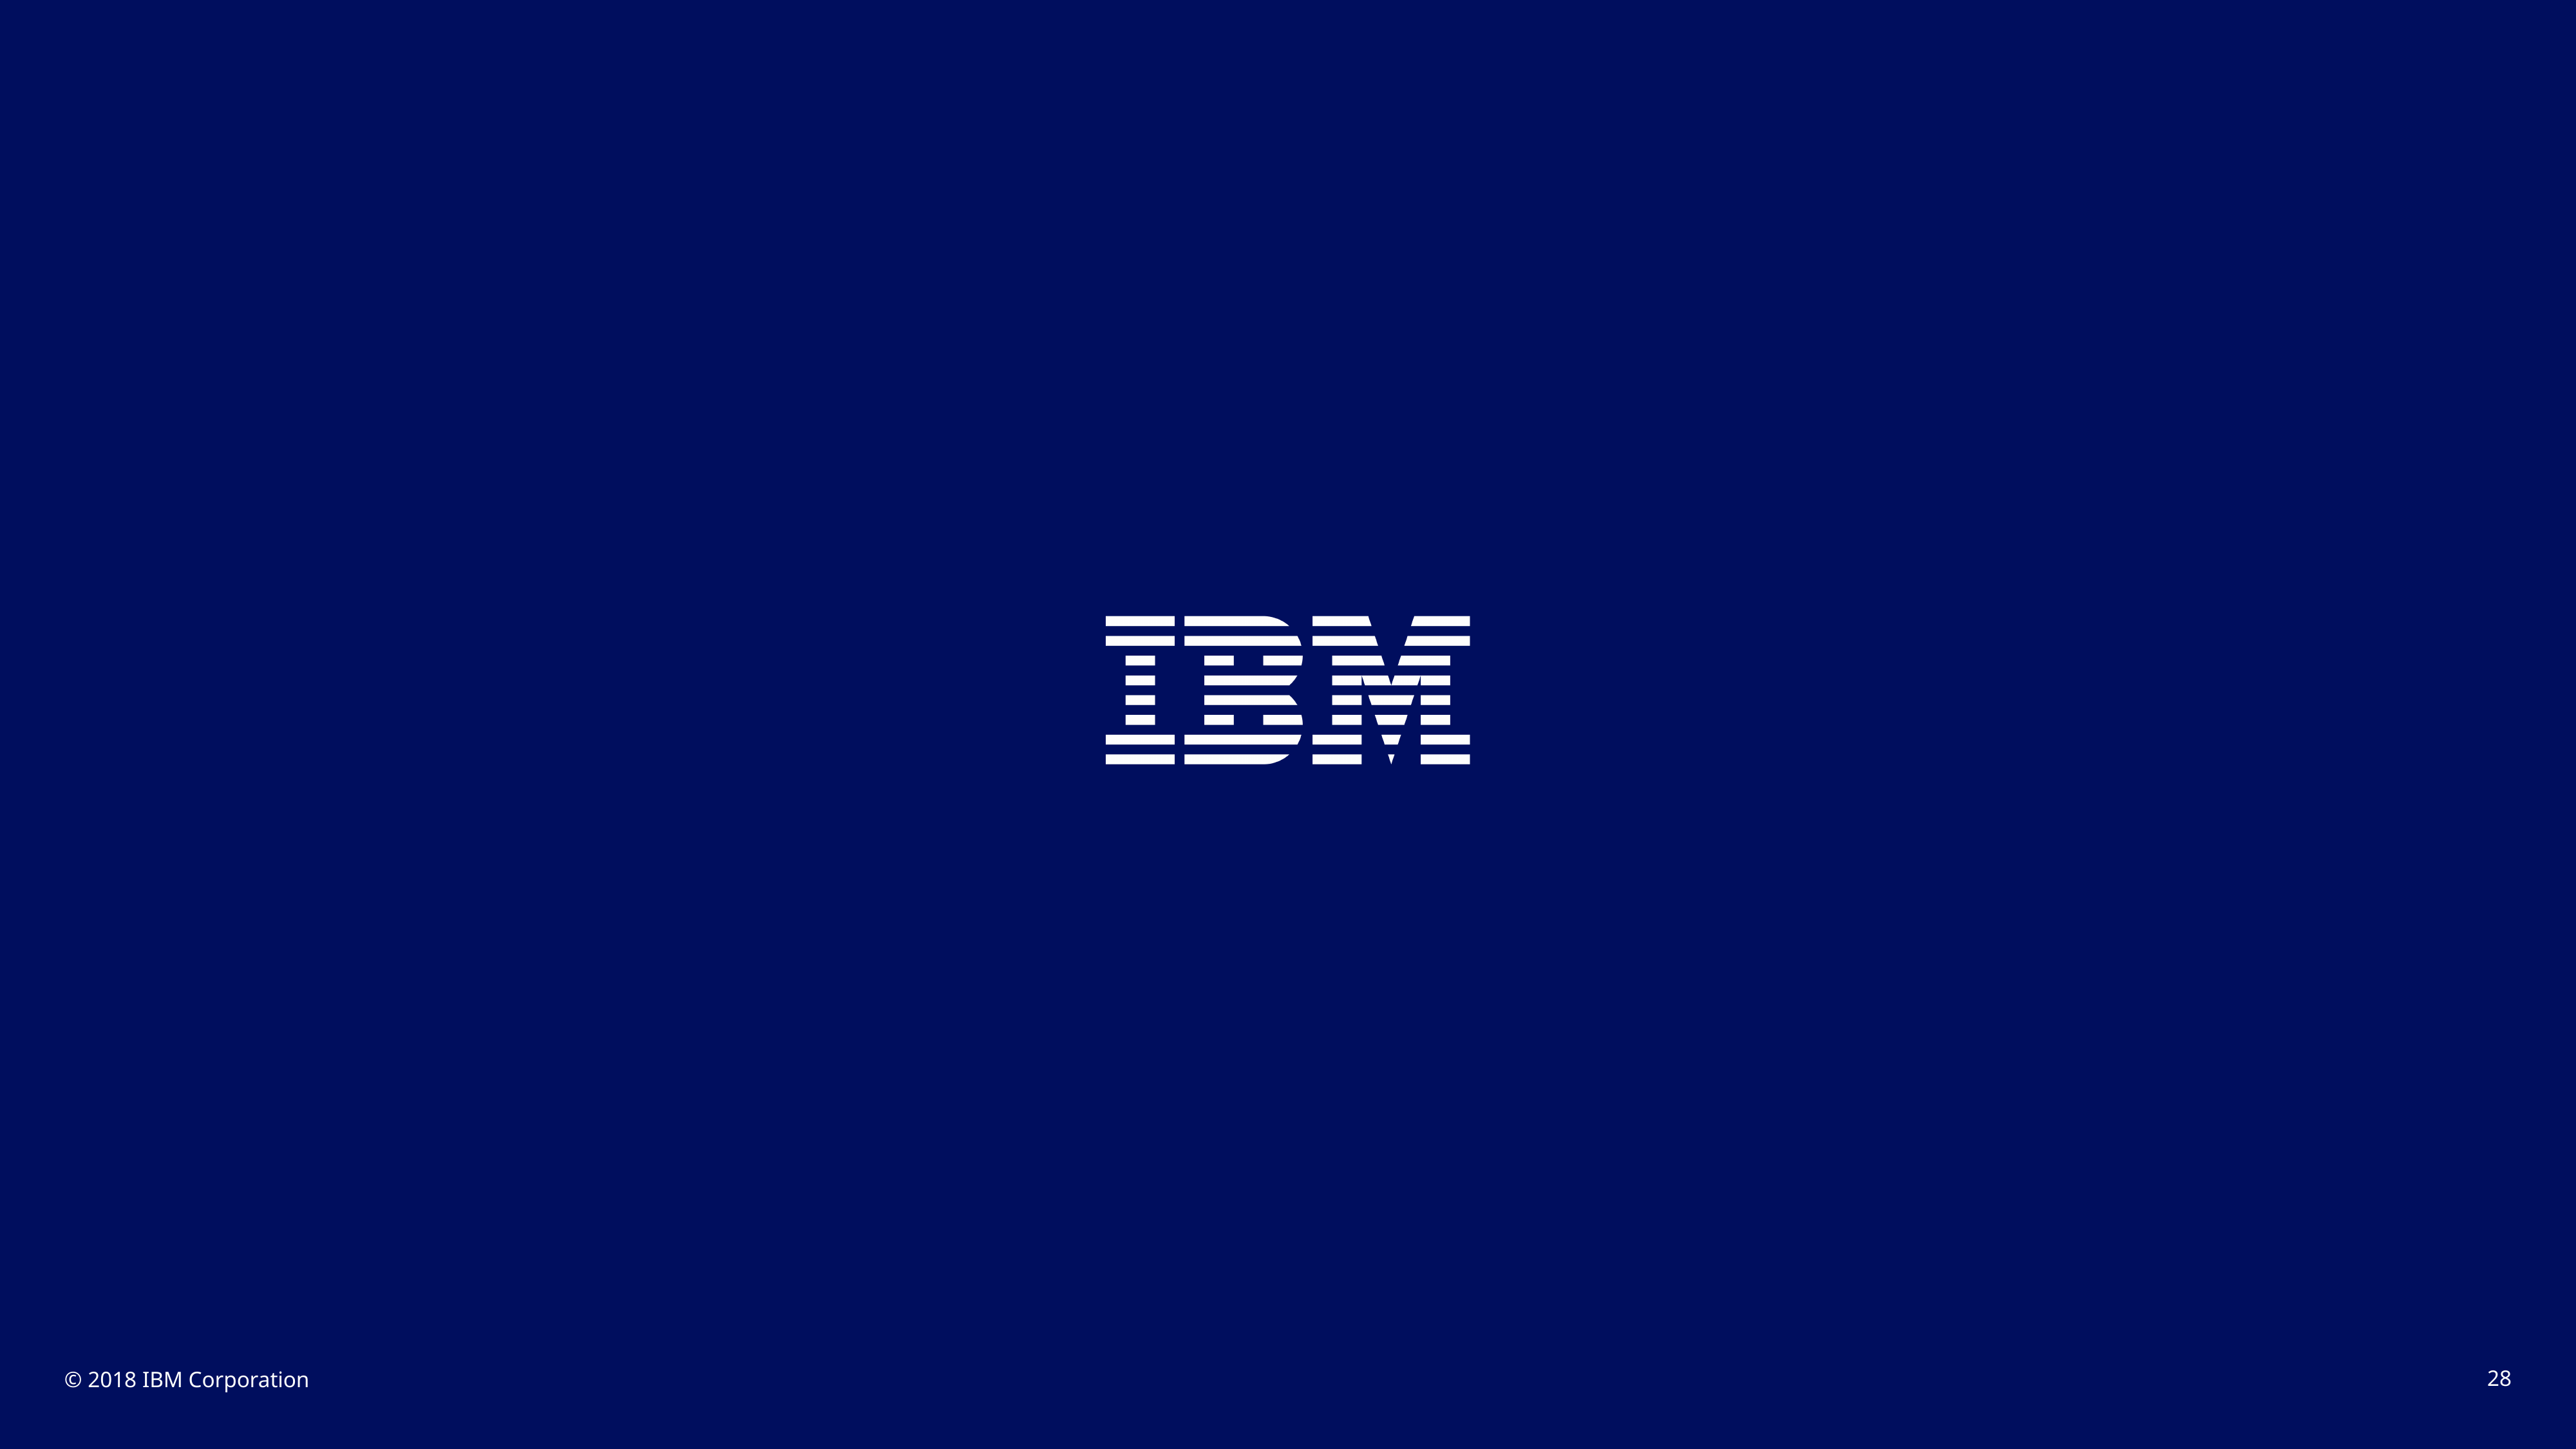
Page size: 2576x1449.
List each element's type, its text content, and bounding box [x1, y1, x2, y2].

picture [1106, 616, 1470, 764]
slide_number 28 [2484, 1365, 2512, 1393]
text_box © 2018 IBM Corporation [64, 1366, 1868, 1392]
